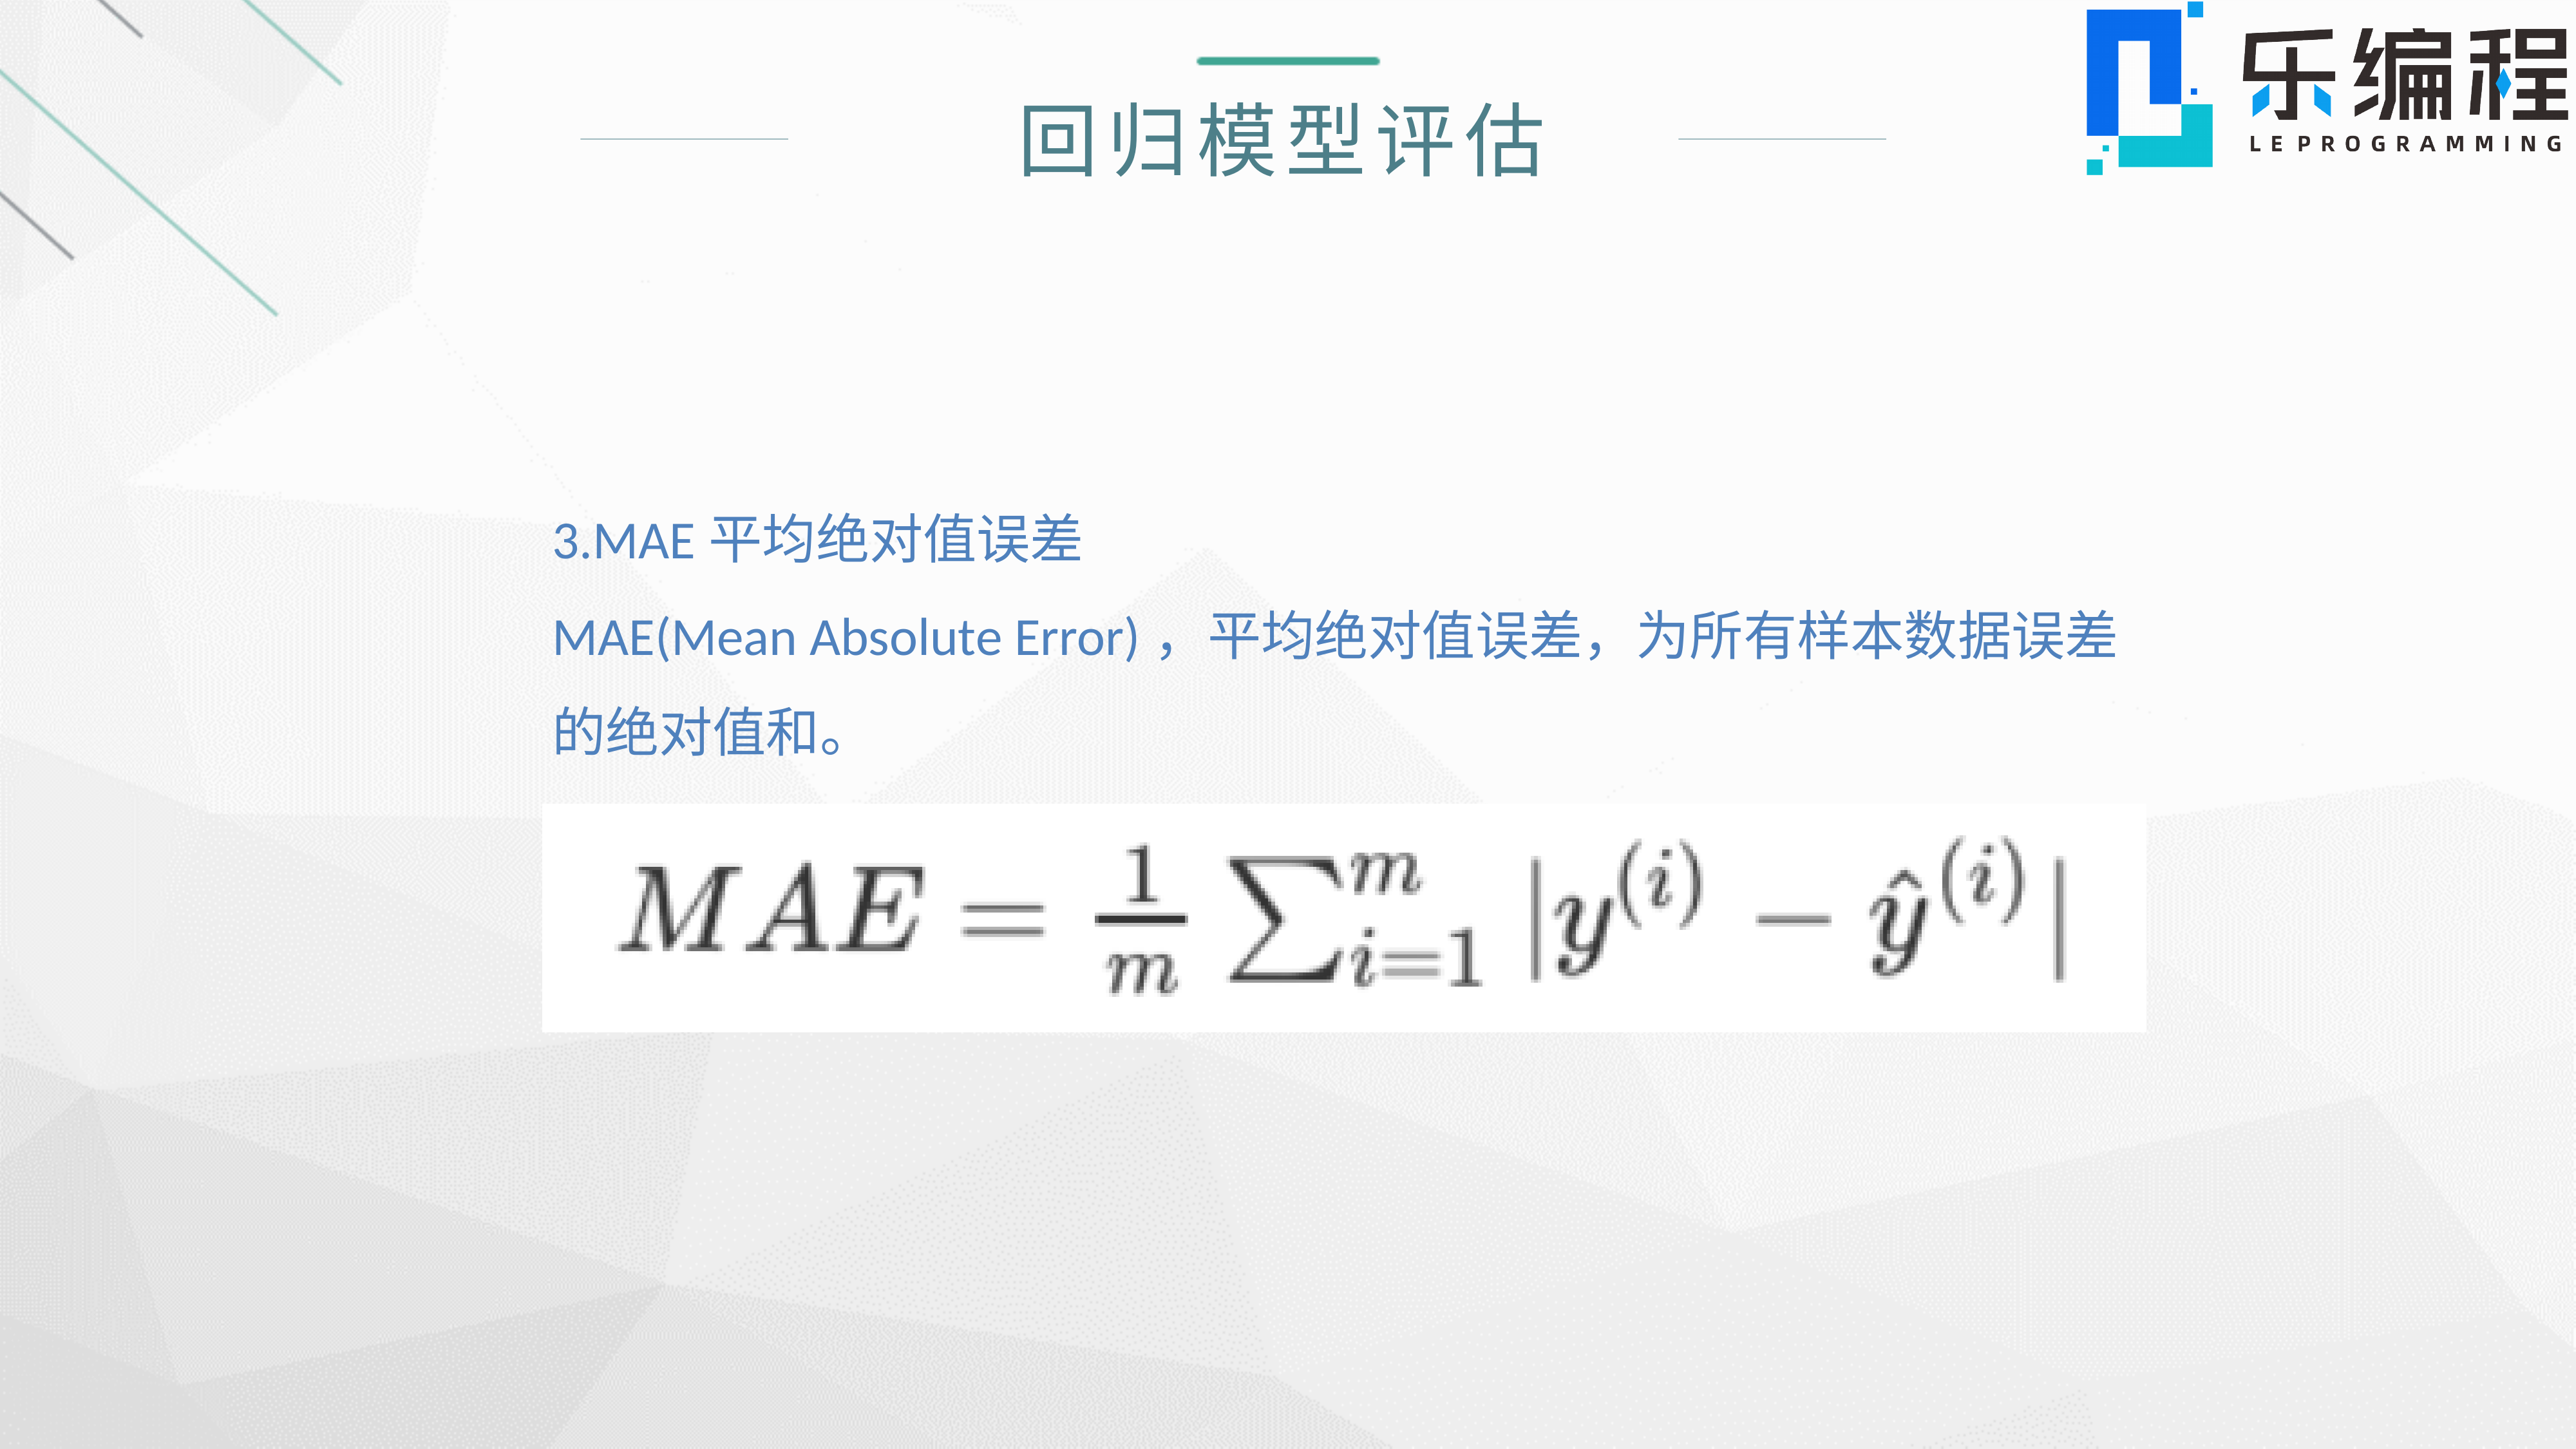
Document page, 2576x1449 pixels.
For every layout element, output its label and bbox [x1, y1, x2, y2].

text_box [580, 85, 1887, 193]
text_box [542, 468, 2171, 1033]
picture [0, 0, 2576, 1449]
